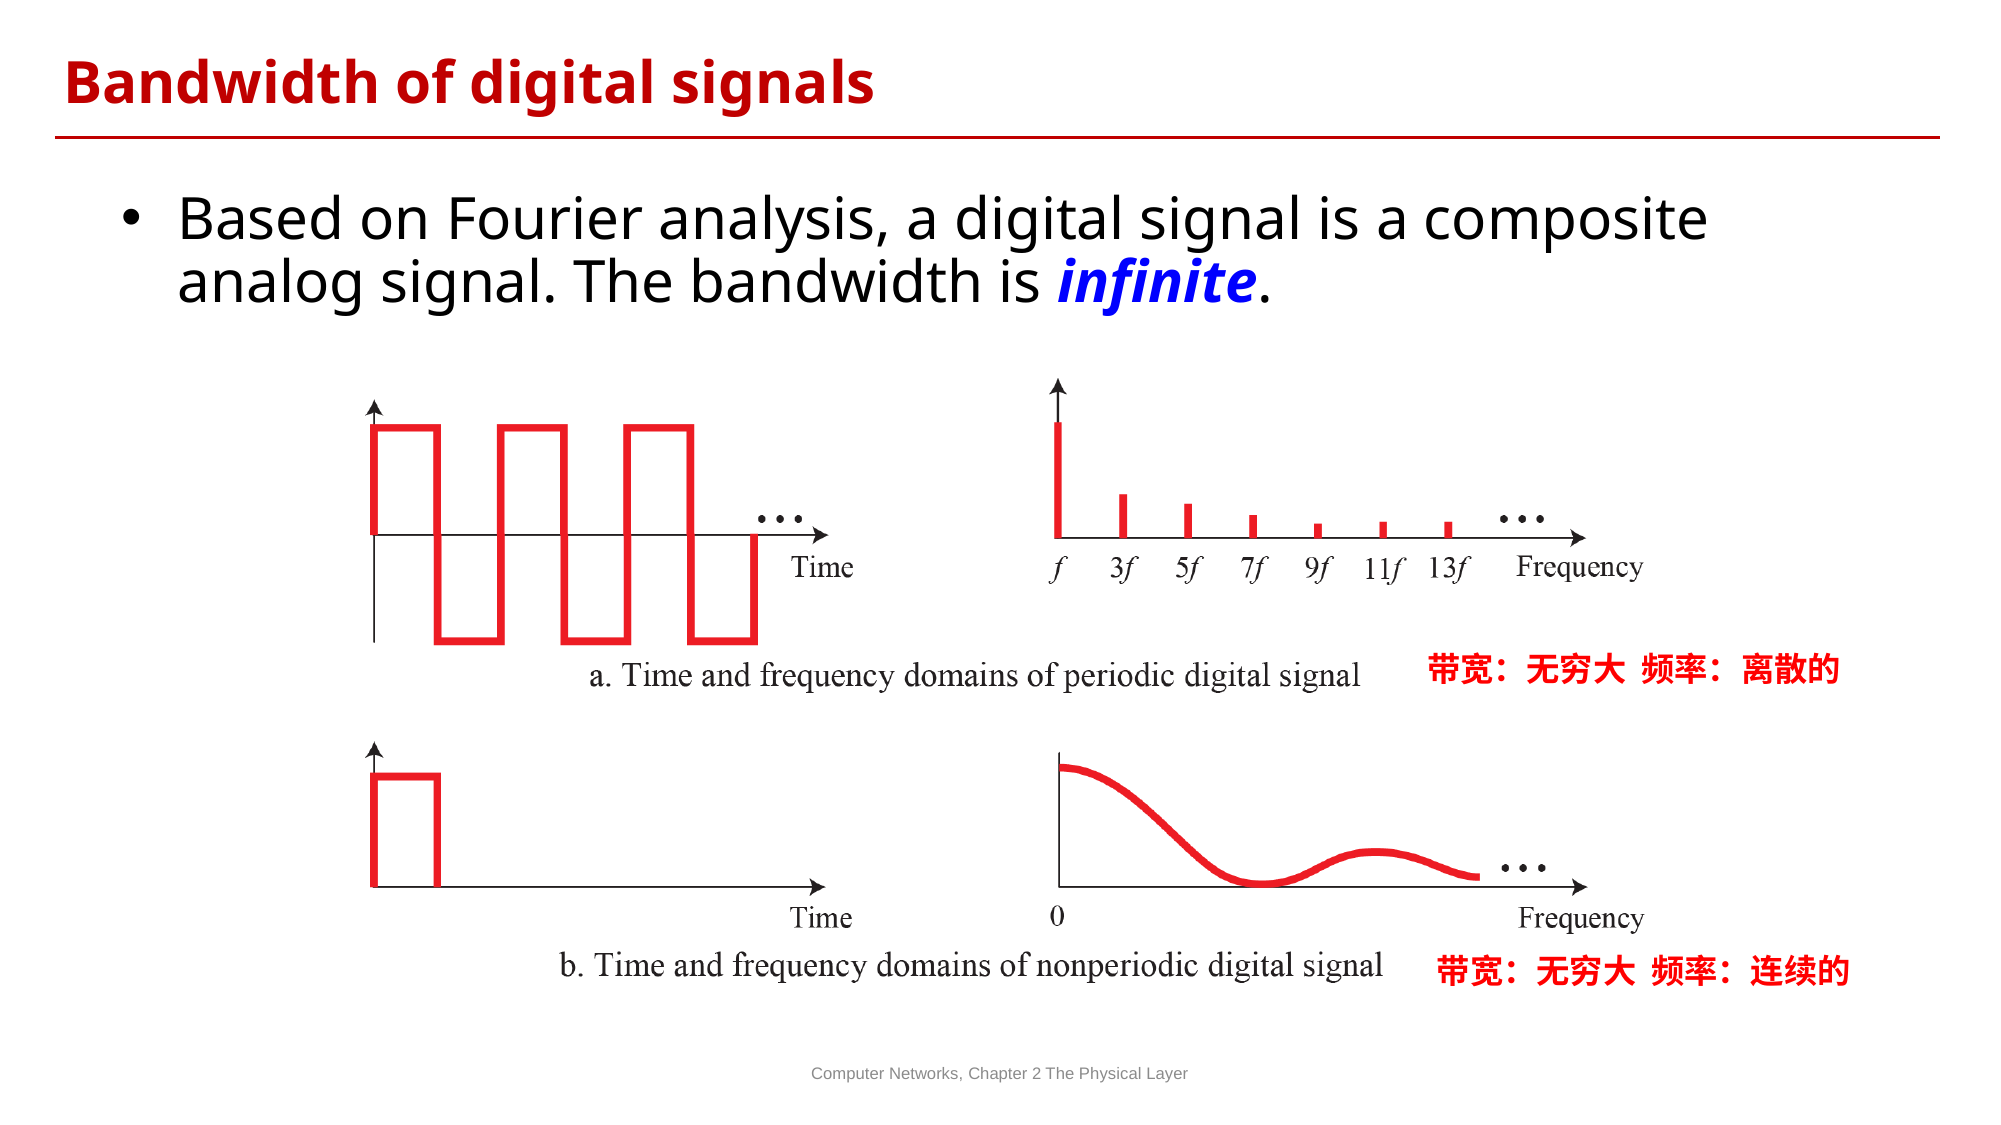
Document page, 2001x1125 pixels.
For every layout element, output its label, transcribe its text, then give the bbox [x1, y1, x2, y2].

text_box 带宽：无穷大 频率：连续的 [1422, 942, 1866, 998]
text_box Bandwidth of digital signals [48, 46, 1994, 125]
footer Computer Networks, Chapter 2 The Physical Layer [662, 1042, 1338, 1103]
list Based on Fourier analysis, a digital signal is a composite analog signal. The bandwidth is infinite. [106, 181, 1832, 335]
picture [365, 741, 1645, 986]
picture [365, 378, 1644, 696]
text_box 带宽：无穷大 频率：离散的 [1644, 640, 1857, 696]
